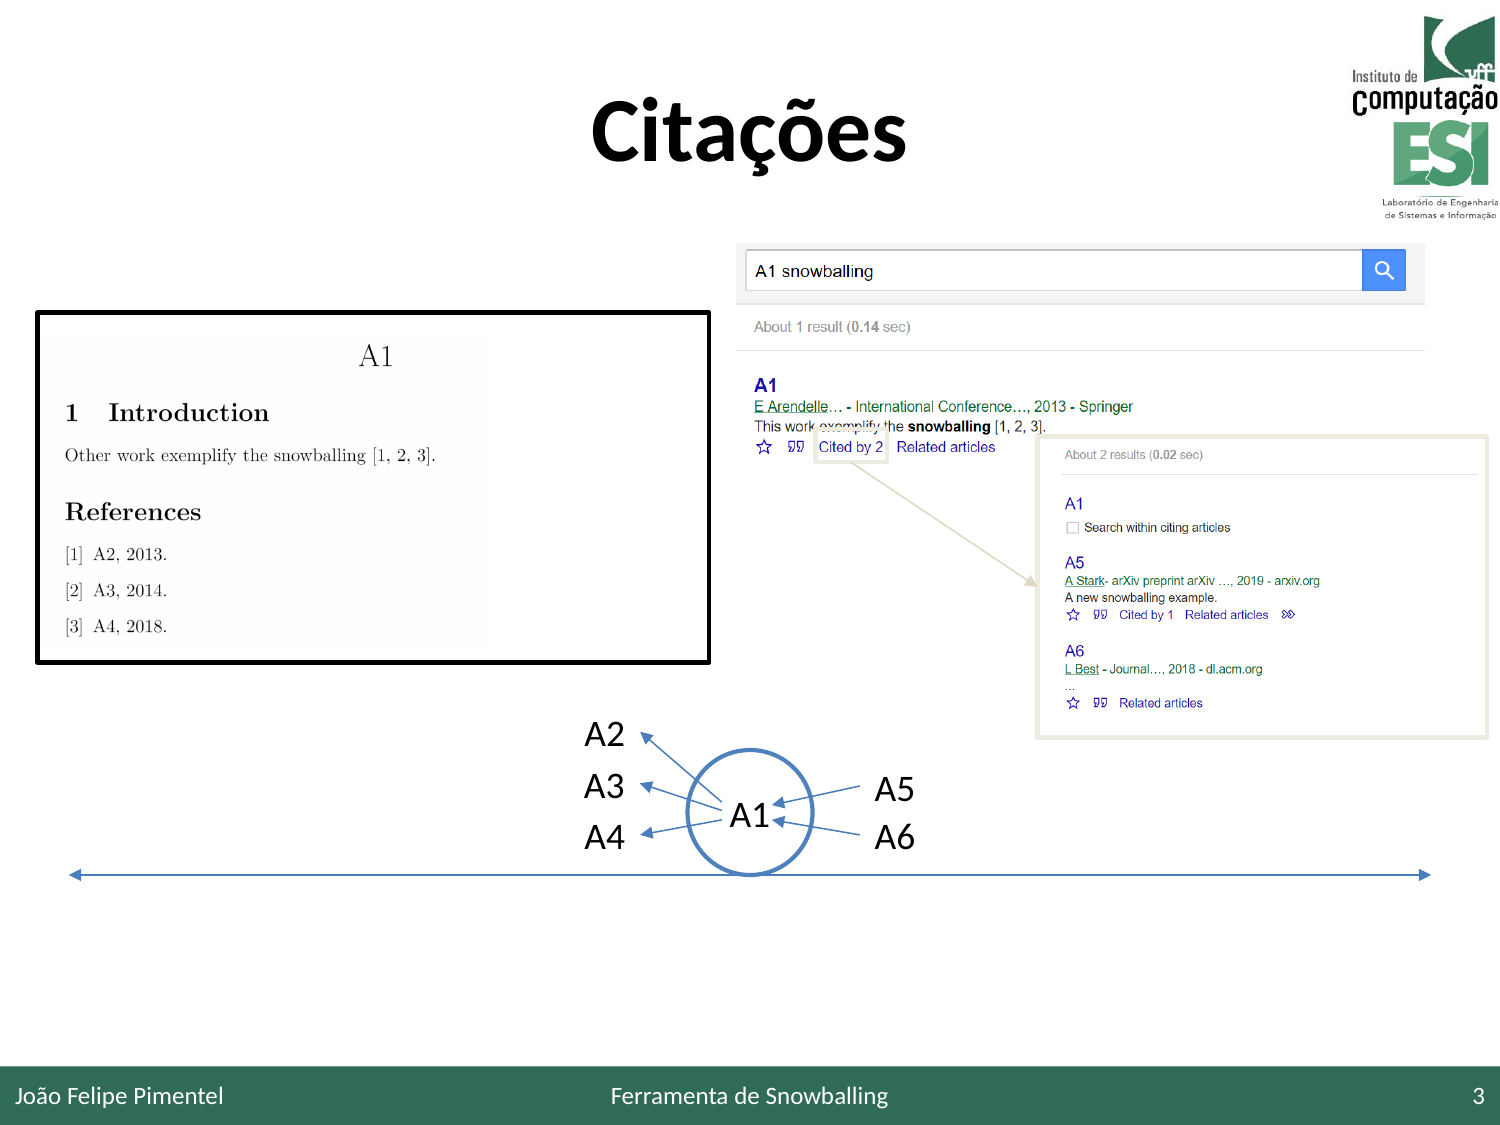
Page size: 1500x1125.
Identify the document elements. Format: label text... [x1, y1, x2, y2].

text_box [640, 731, 723, 783]
text_box A3 [569, 753, 635, 814]
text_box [640, 819, 723, 836]
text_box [771, 786, 860, 806]
picture [1383, 120, 1498, 220]
picture [37, 333, 488, 651]
text_box A4 [569, 814, 641, 865]
text_box [1035, 434, 1489, 740]
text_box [771, 819, 860, 836]
slide_number João Felipe Pimentel [0, 1065, 350, 1125]
slide_number 3 [1149, 1065, 1500, 1125]
picture [736, 243, 1478, 719]
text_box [851, 462, 1038, 588]
text_box A1 [693, 747, 815, 874]
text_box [639, 783, 723, 811]
title Citações [150, 30, 1350, 219]
text_box A2 [569, 701, 641, 753]
text_box A5 [859, 756, 931, 804]
text_box A6 [859, 804, 931, 865]
text_box Place.ipynb - Gera histograma do local de publicação [685, 753, 726, 818]
footer Ferramenta de Snowballing [512, 1065, 988, 1125]
text_box [35, 310, 711, 665]
